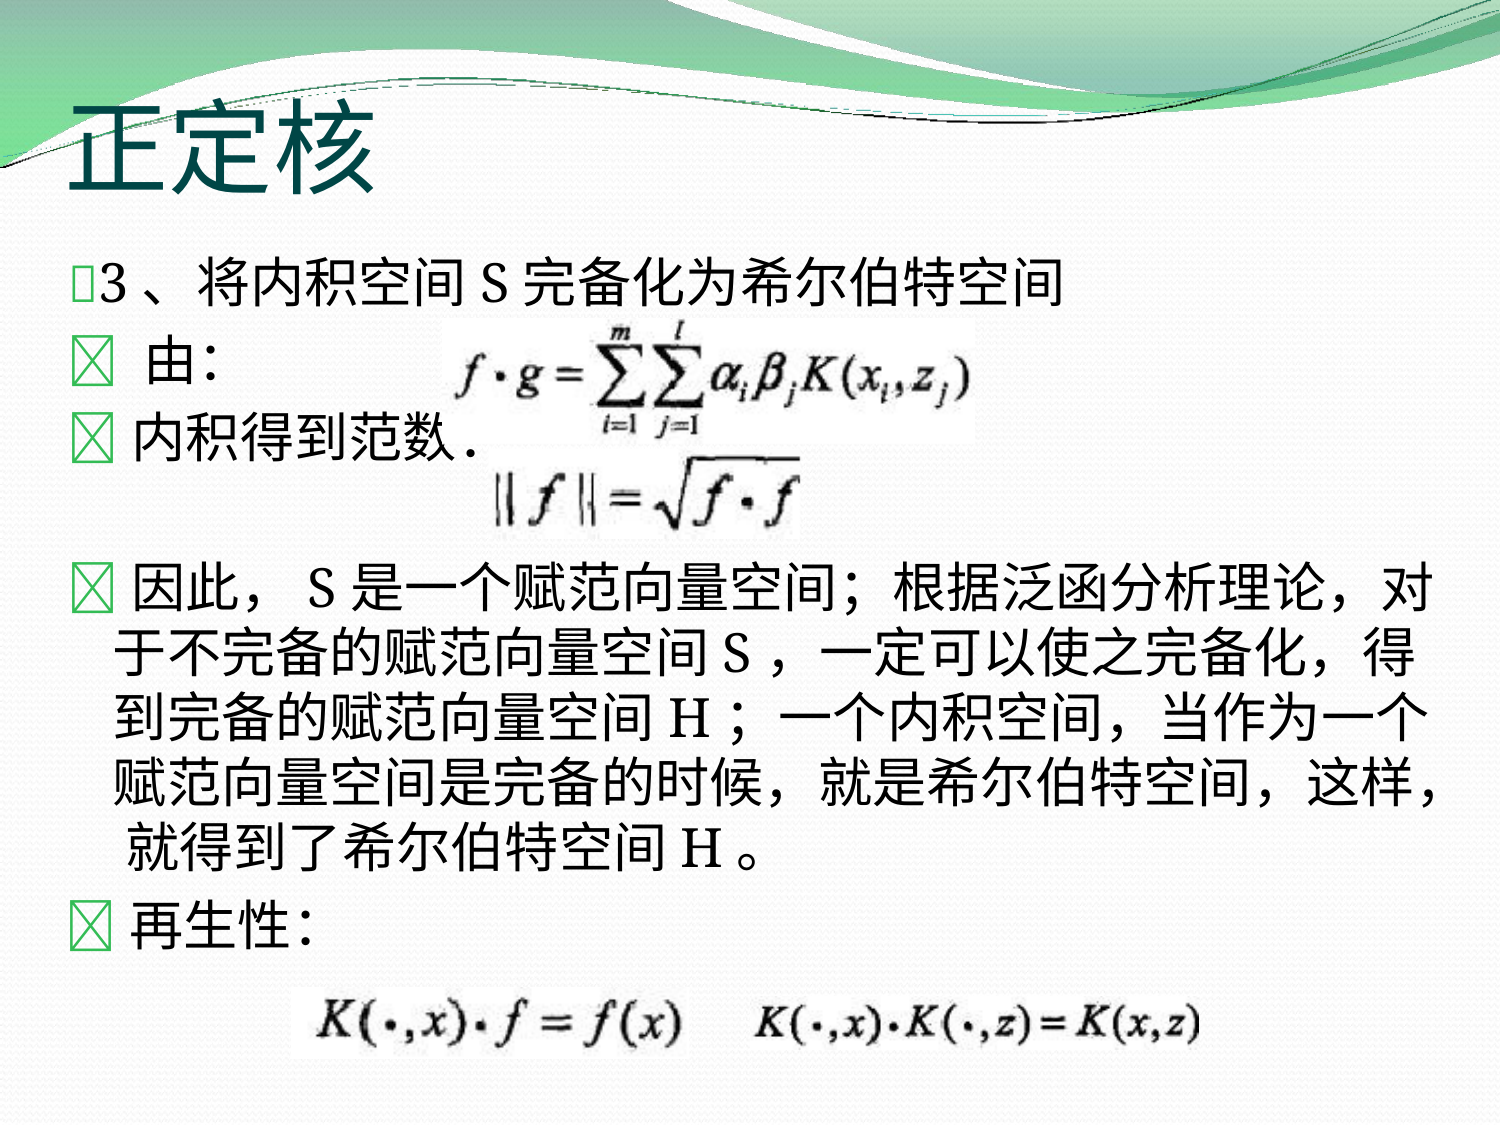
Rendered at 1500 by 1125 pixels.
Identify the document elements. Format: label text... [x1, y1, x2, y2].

text_box 3、将内积空间S完备化为希尔伯特空间  由： 内积得到范数： 因此，S是一个赋范向量空间；根据泛函分析理论，对 于不完备的赋范向量空间S，一定可以使之完备化，得 到完备的赋范向量空间H；一个内积空间，当作为一个 赋范向量空间是完备的时候，就是希尔伯特空间，这样， 就得到了希尔伯特空间H。 再生性： [65, 232, 1469, 957]
picture [0, 0, 1500, 1125]
title 正定核 [62, 80, 380, 270]
